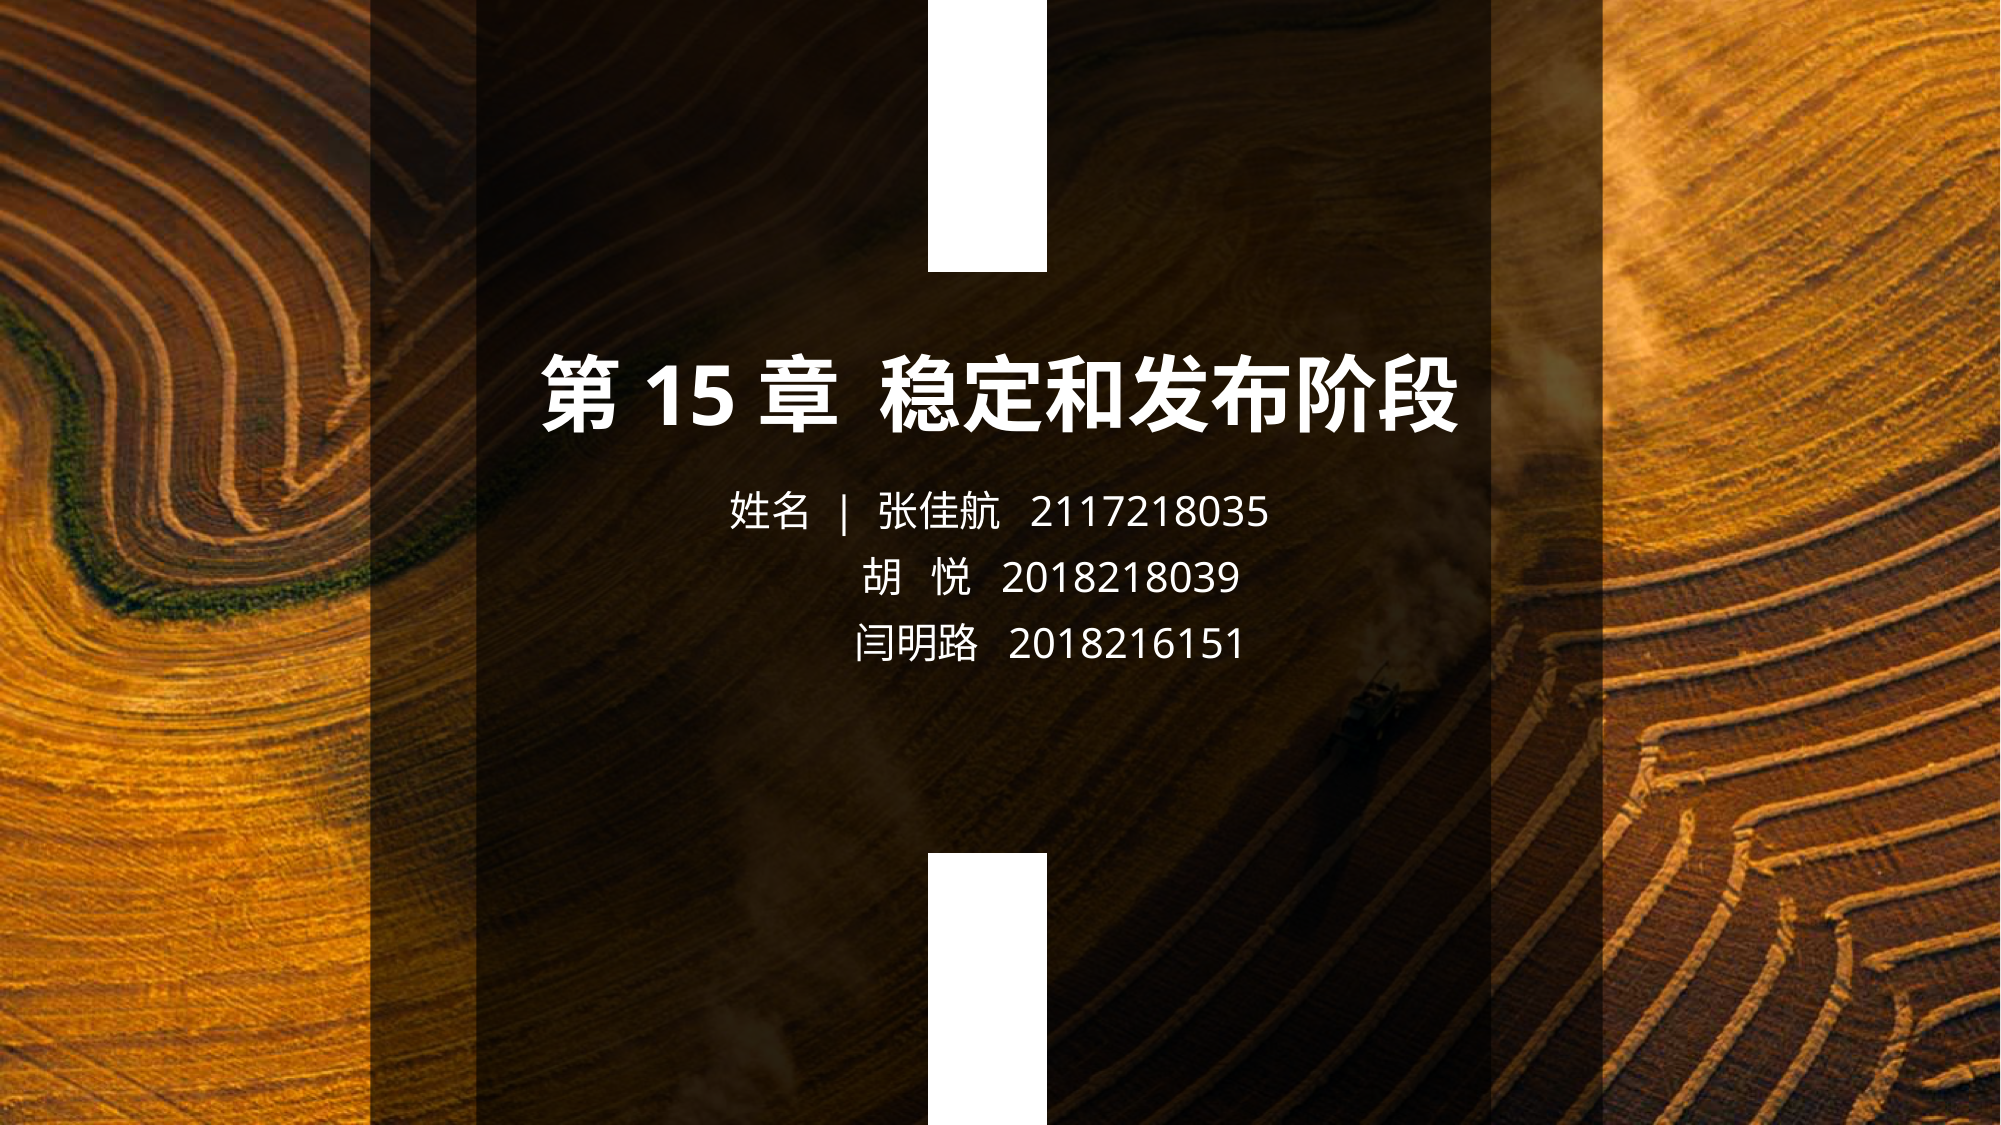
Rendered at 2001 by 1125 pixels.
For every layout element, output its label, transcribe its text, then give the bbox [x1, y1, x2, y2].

list 姓名 | 张佳航 2117218035 胡 悦 2018218039 闫明路 2018216151 [545, 483, 1455, 766]
list 第15章 稳定和发布阶段 [475, 346, 1525, 457]
picture [0, 0, 476, 1125]
picture [1492, 0, 2001, 1125]
